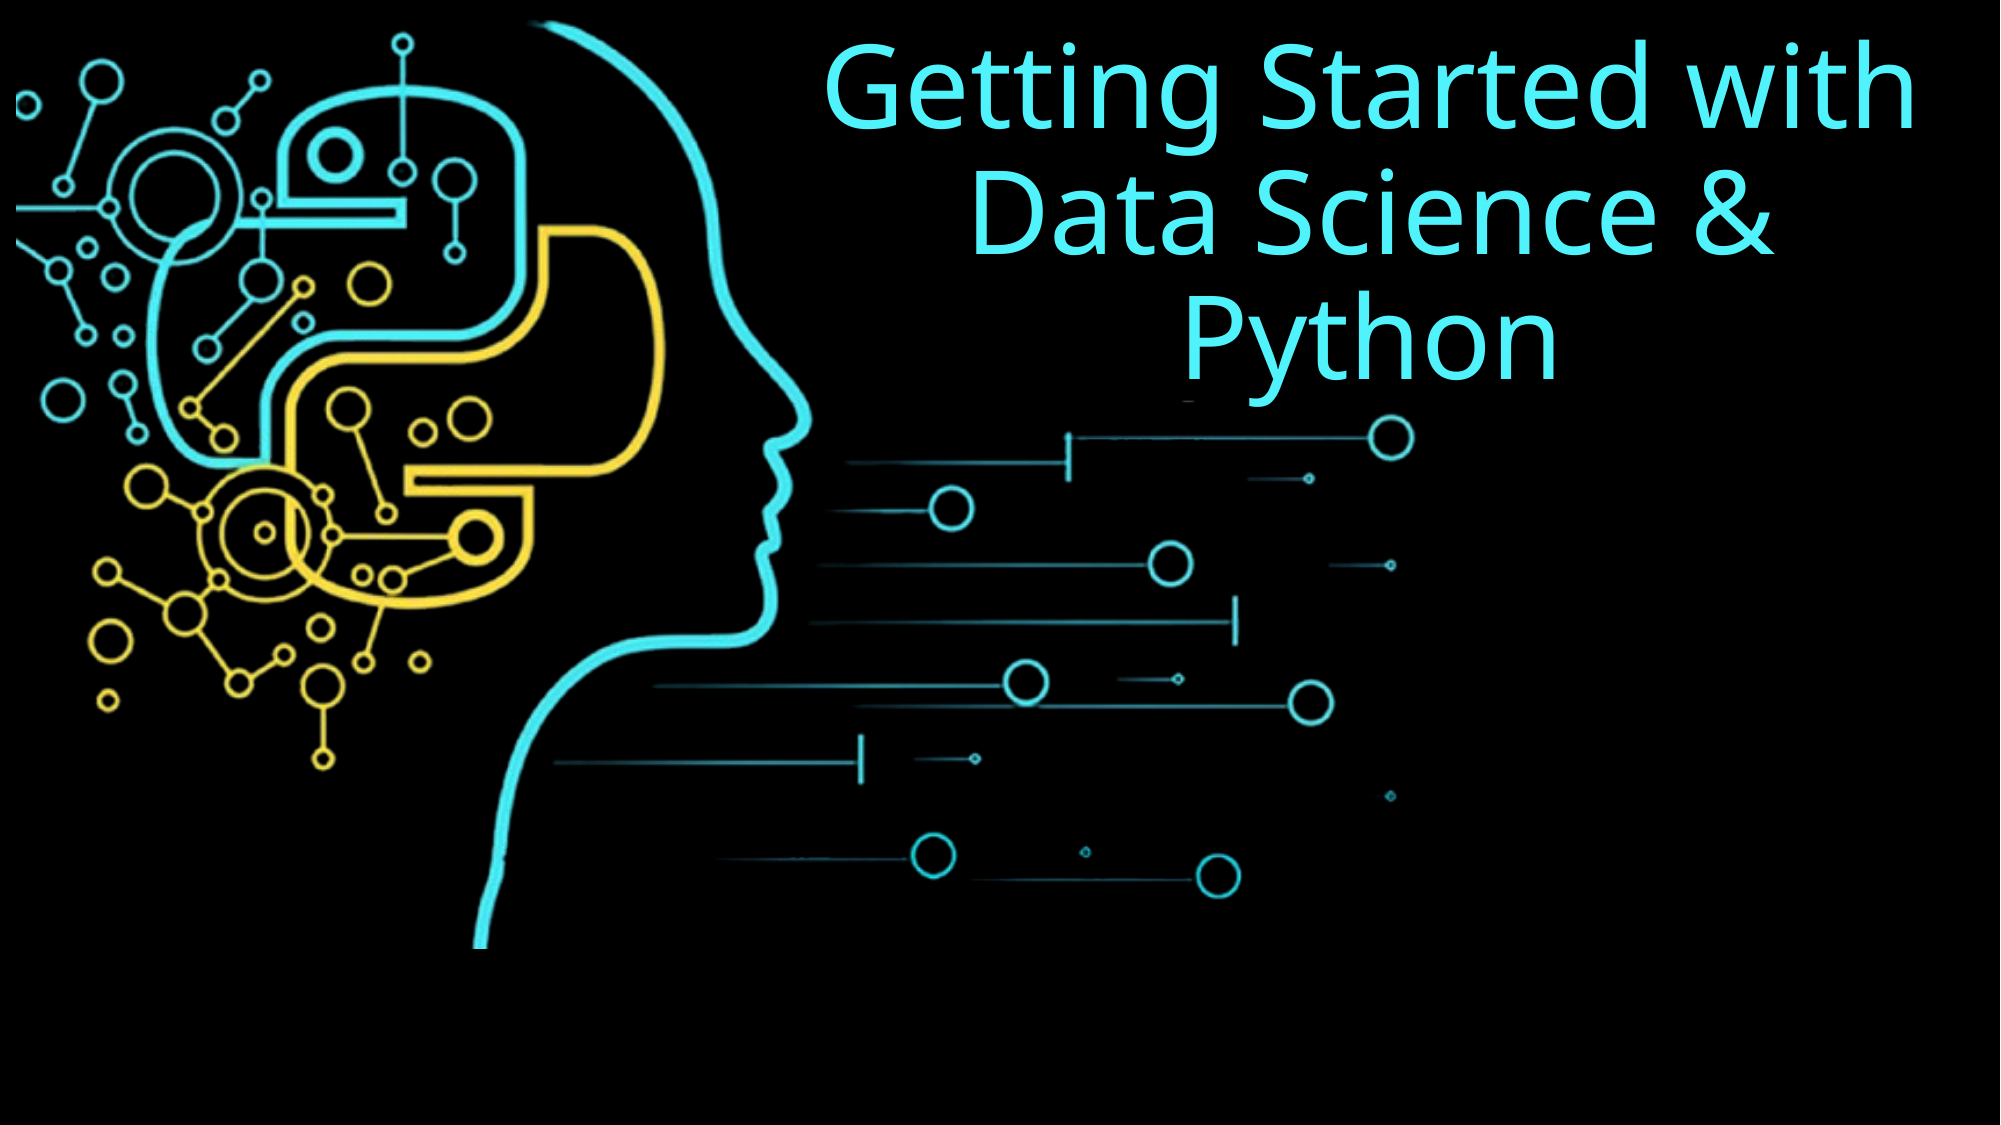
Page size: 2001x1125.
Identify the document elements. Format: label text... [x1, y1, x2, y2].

title Getting Started with Data Science & Python [1463, 20, 1958, 413]
picture [16, 20, 1463, 949]
